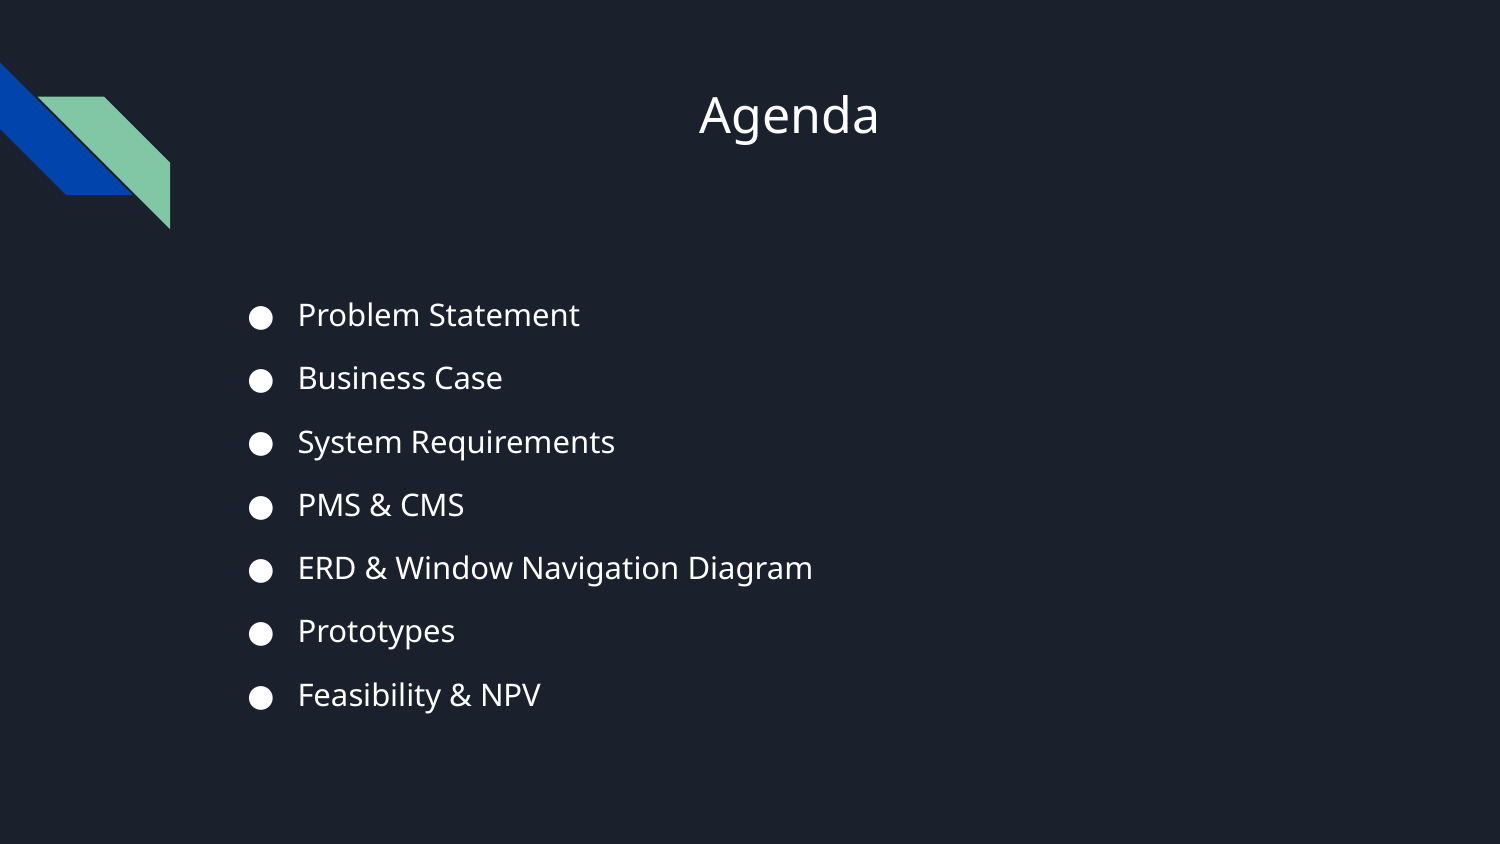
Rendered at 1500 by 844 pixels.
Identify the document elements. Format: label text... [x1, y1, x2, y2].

title Agenda [212, 64, 1368, 215]
list Problem Statement Business Case System Requirements PMS & CMS ERD & Window Navigation Diagram Prototypes Feasibility & NPV [212, 257, 1368, 735]
